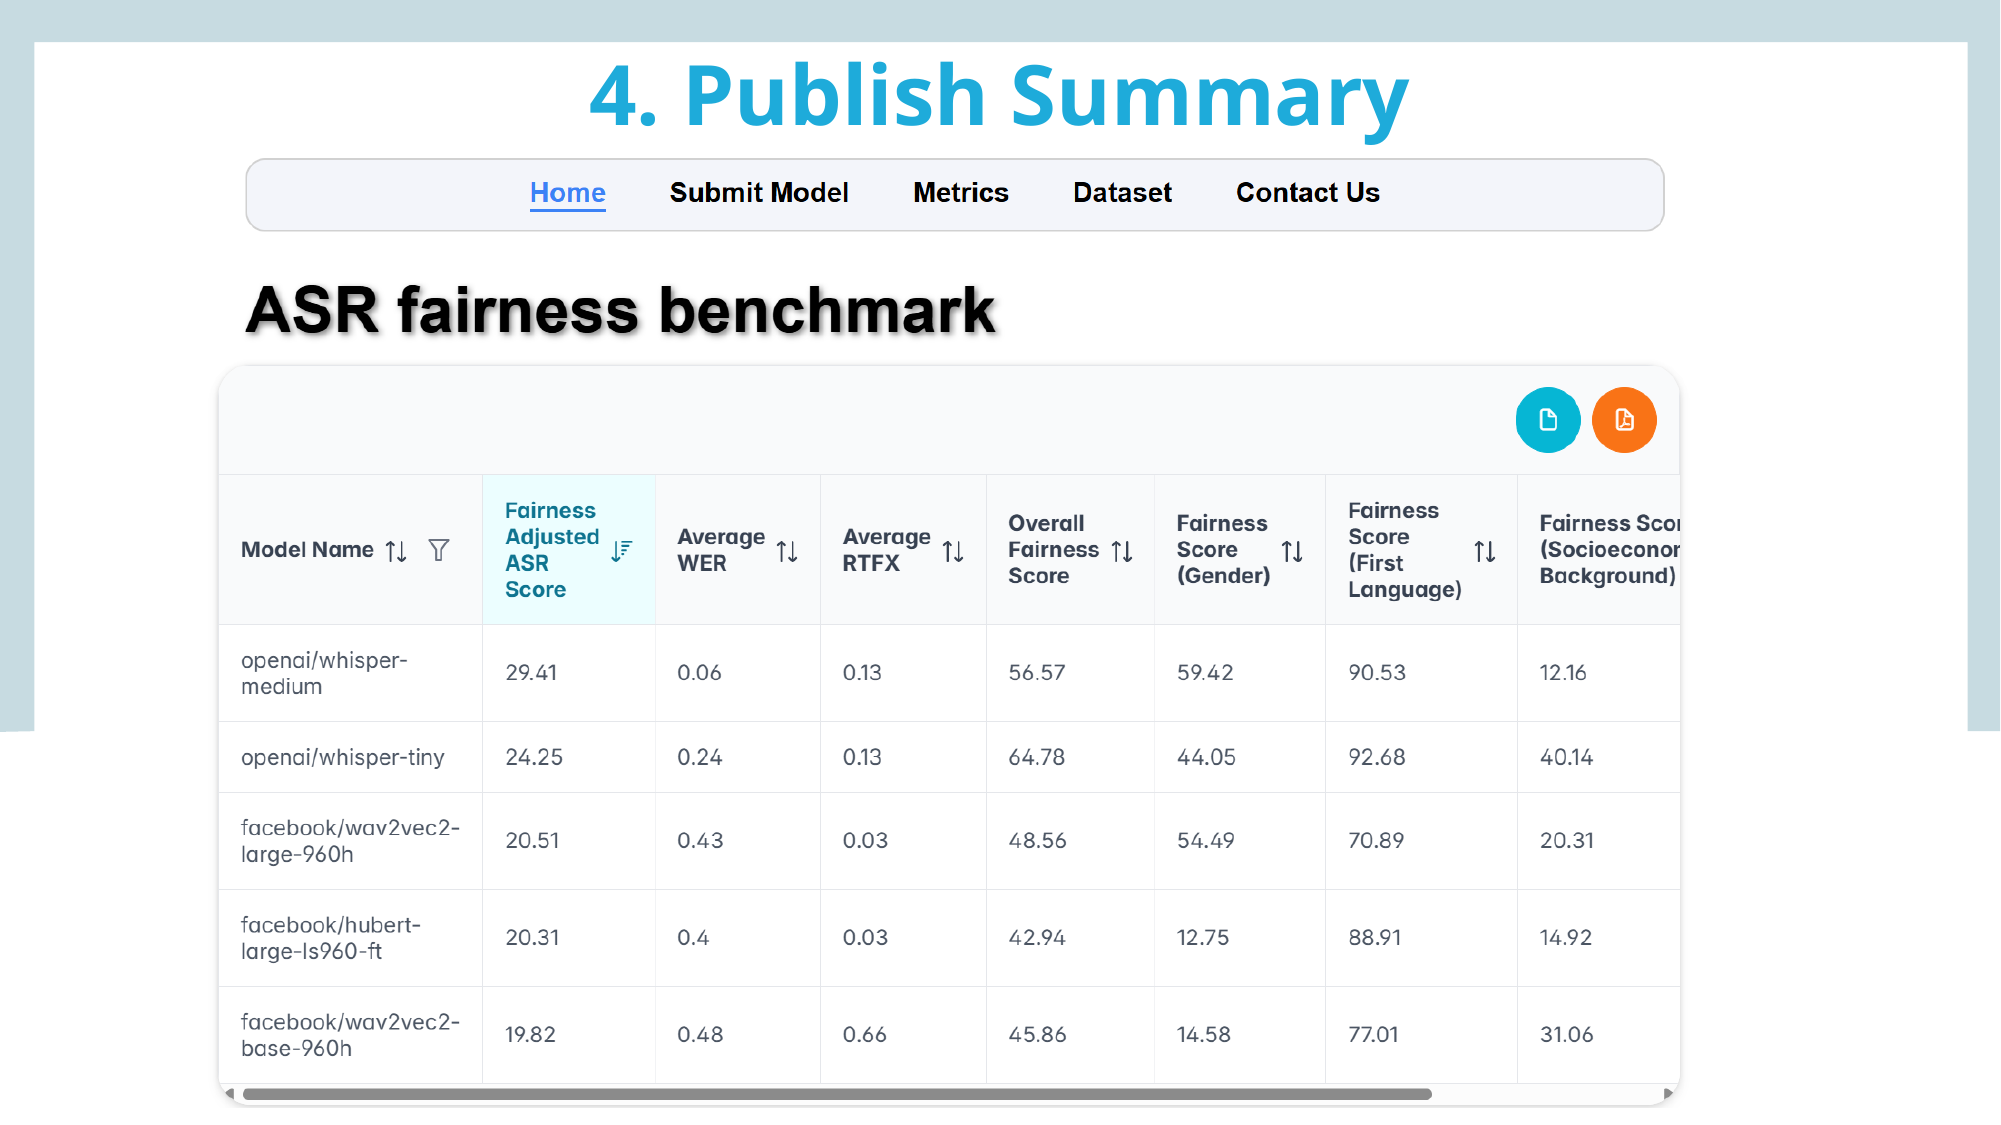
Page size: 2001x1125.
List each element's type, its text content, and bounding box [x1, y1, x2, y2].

picture [173, 145, 1729, 1108]
text_box 4. Publish Summary [589, 41, 1411, 143]
